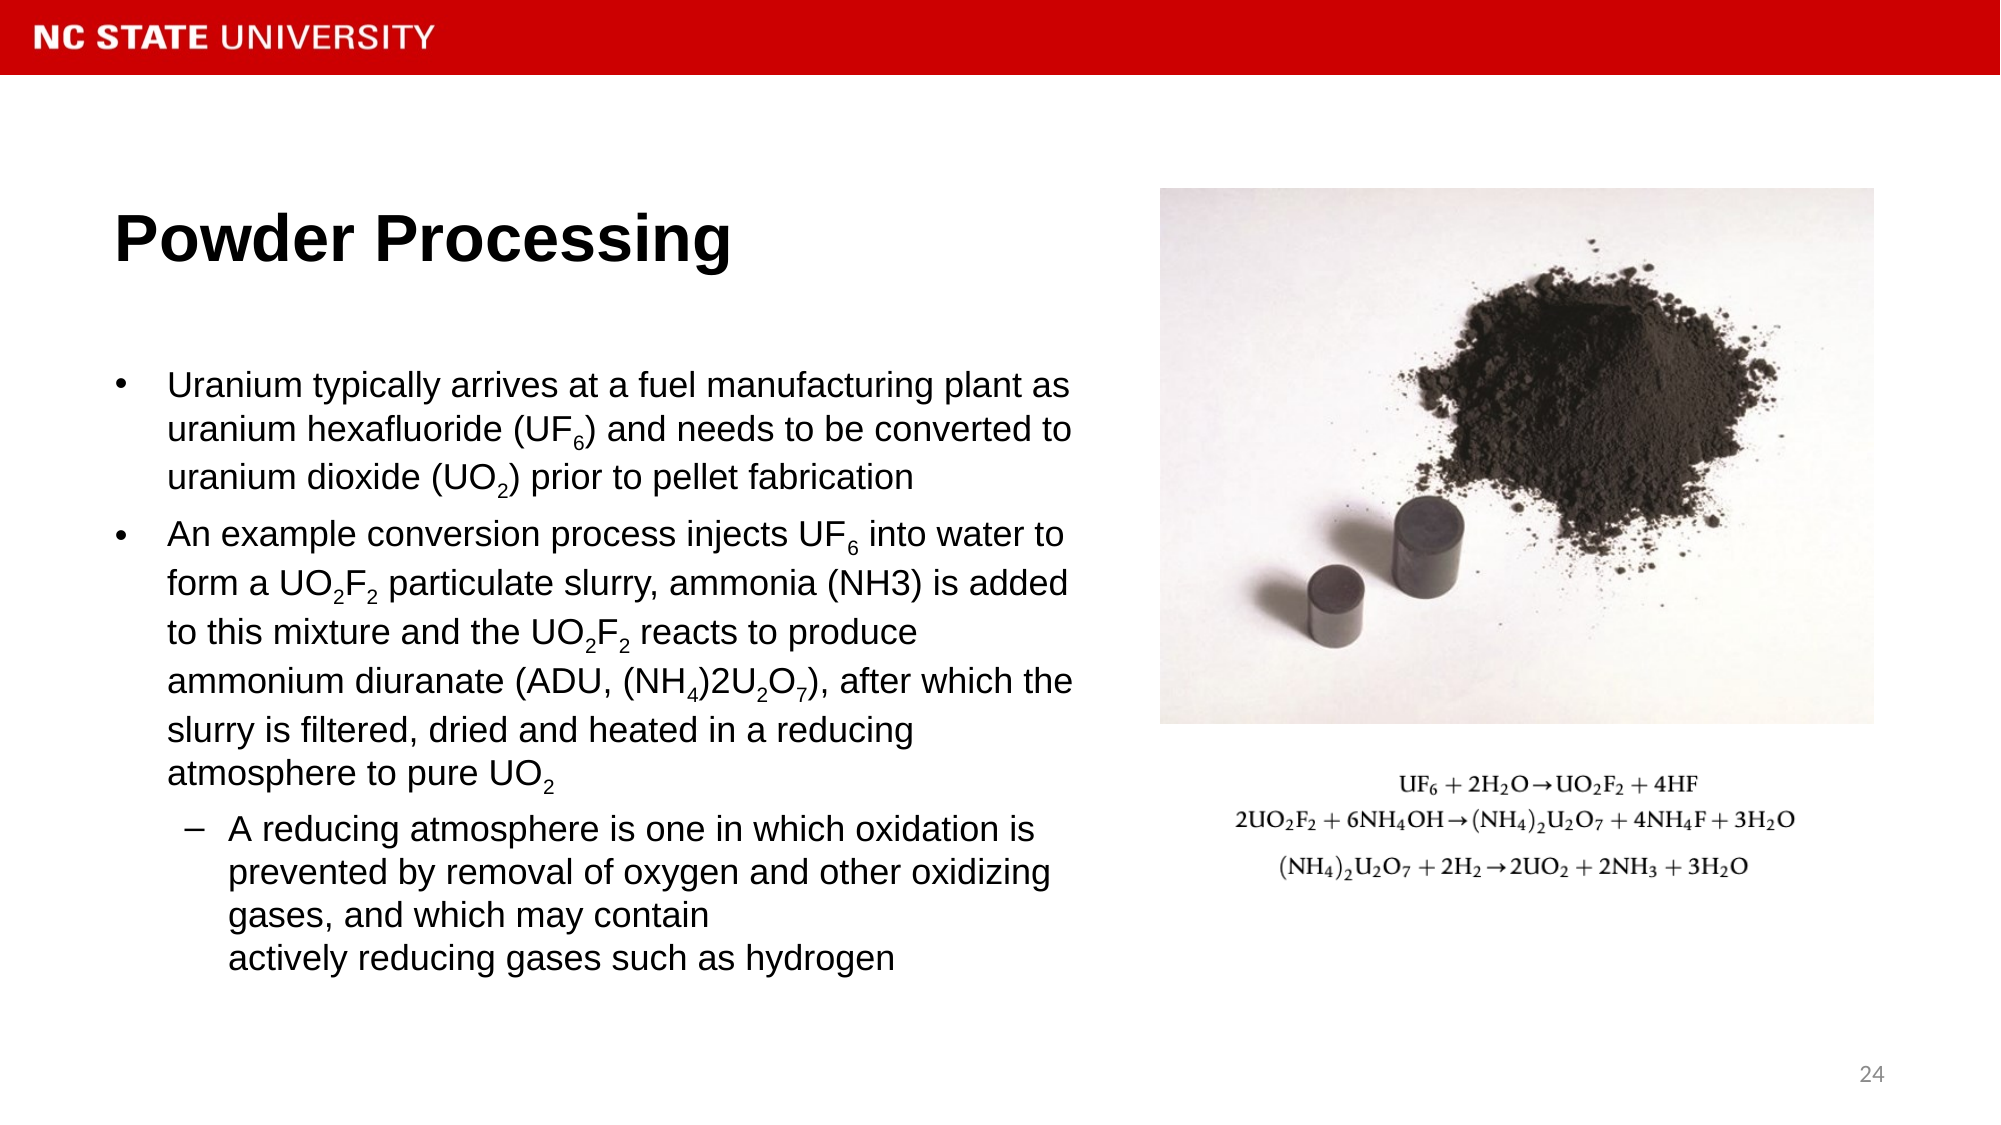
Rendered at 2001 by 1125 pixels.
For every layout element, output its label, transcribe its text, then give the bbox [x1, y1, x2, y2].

picture [0, 0, 2000, 75]
list Uranium typically arrives at a fuel manufacturing plant as uranium hexafluoride (UF6) and needs to be converted to uranium dioxide (UO2) prior to pellet fabrication An example conversion process injects UF6 into water to form a UO2F2 particulate slurry, ammonia (NH3) is added to this mixture and the UO2F2 reacts to produce ammonium diuranate (ADU, (NH4)2U2O7), after which the slurry is filtered, dried and heated in a reducing atmosphere to pure UO2 A reducing atmosphere is one in which oxidation is prevented by removal of oxygen and other oxidizing gases, and which may contain actively reducing gases such as hydrogen [99, 354, 1100, 1005]
picture [1159, 188, 1874, 724]
picture [1221, 764, 1812, 893]
slide_number 24 [1433, 1042, 1900, 1103]
title Powder Processing [99, 147, 1900, 323]
